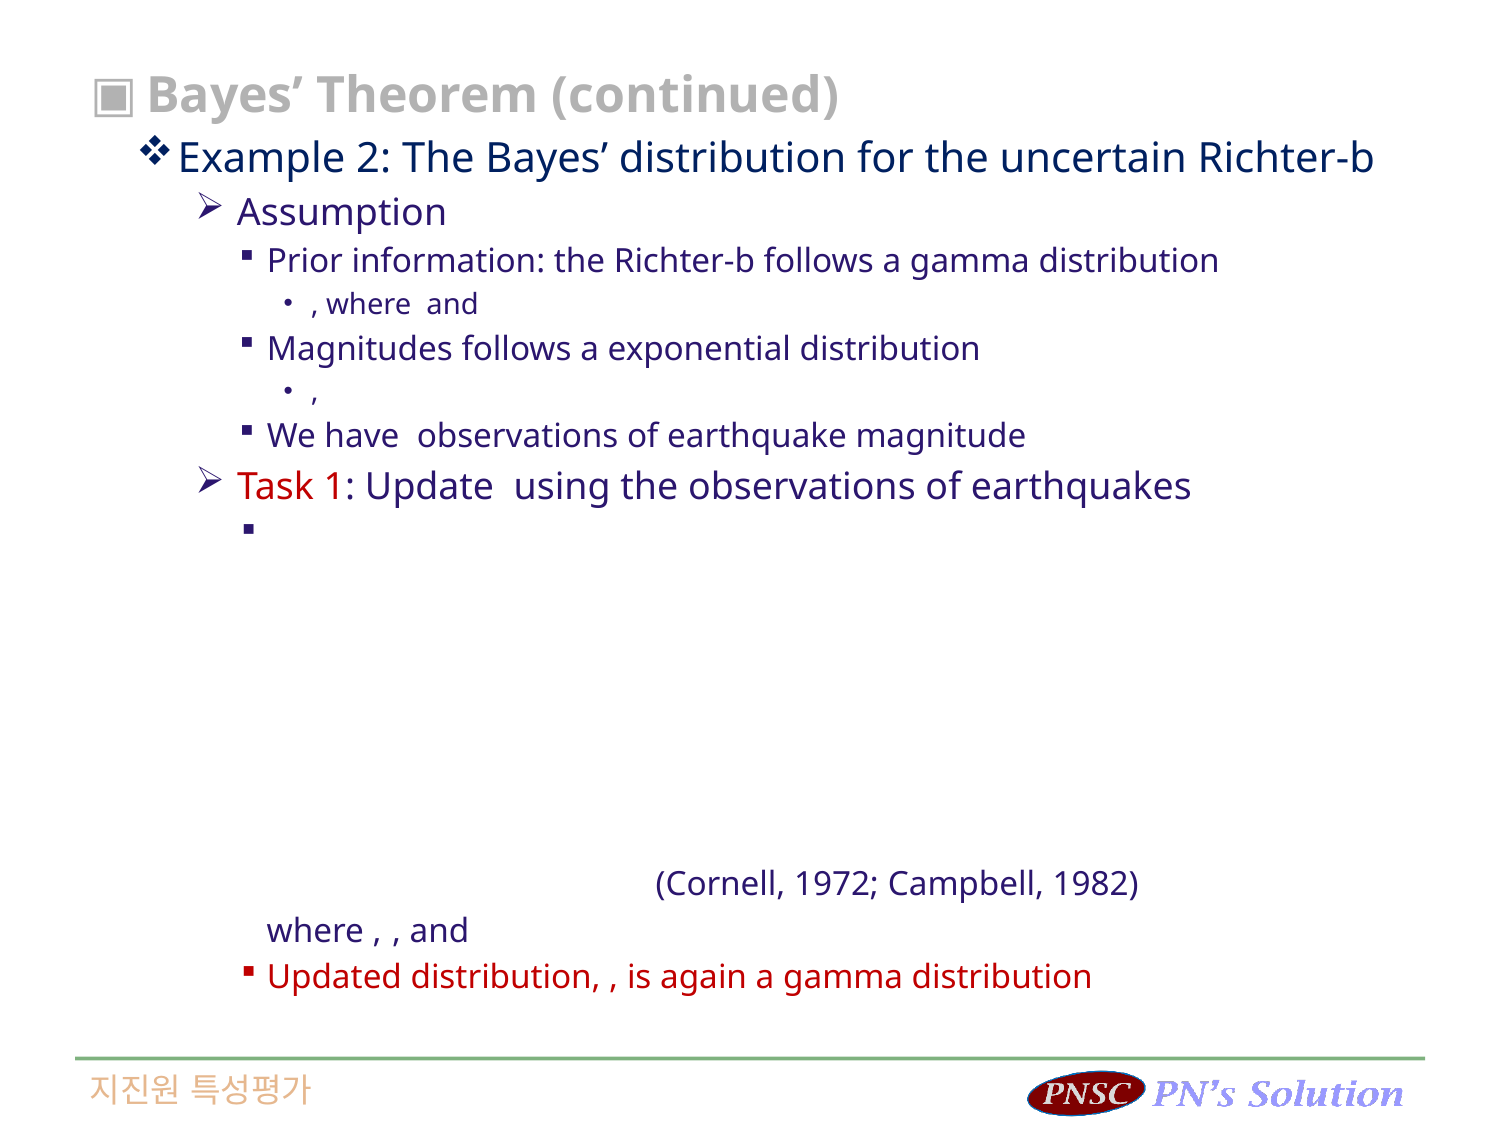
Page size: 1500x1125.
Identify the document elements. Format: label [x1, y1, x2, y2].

picture [1022, 1062, 1425, 1125]
